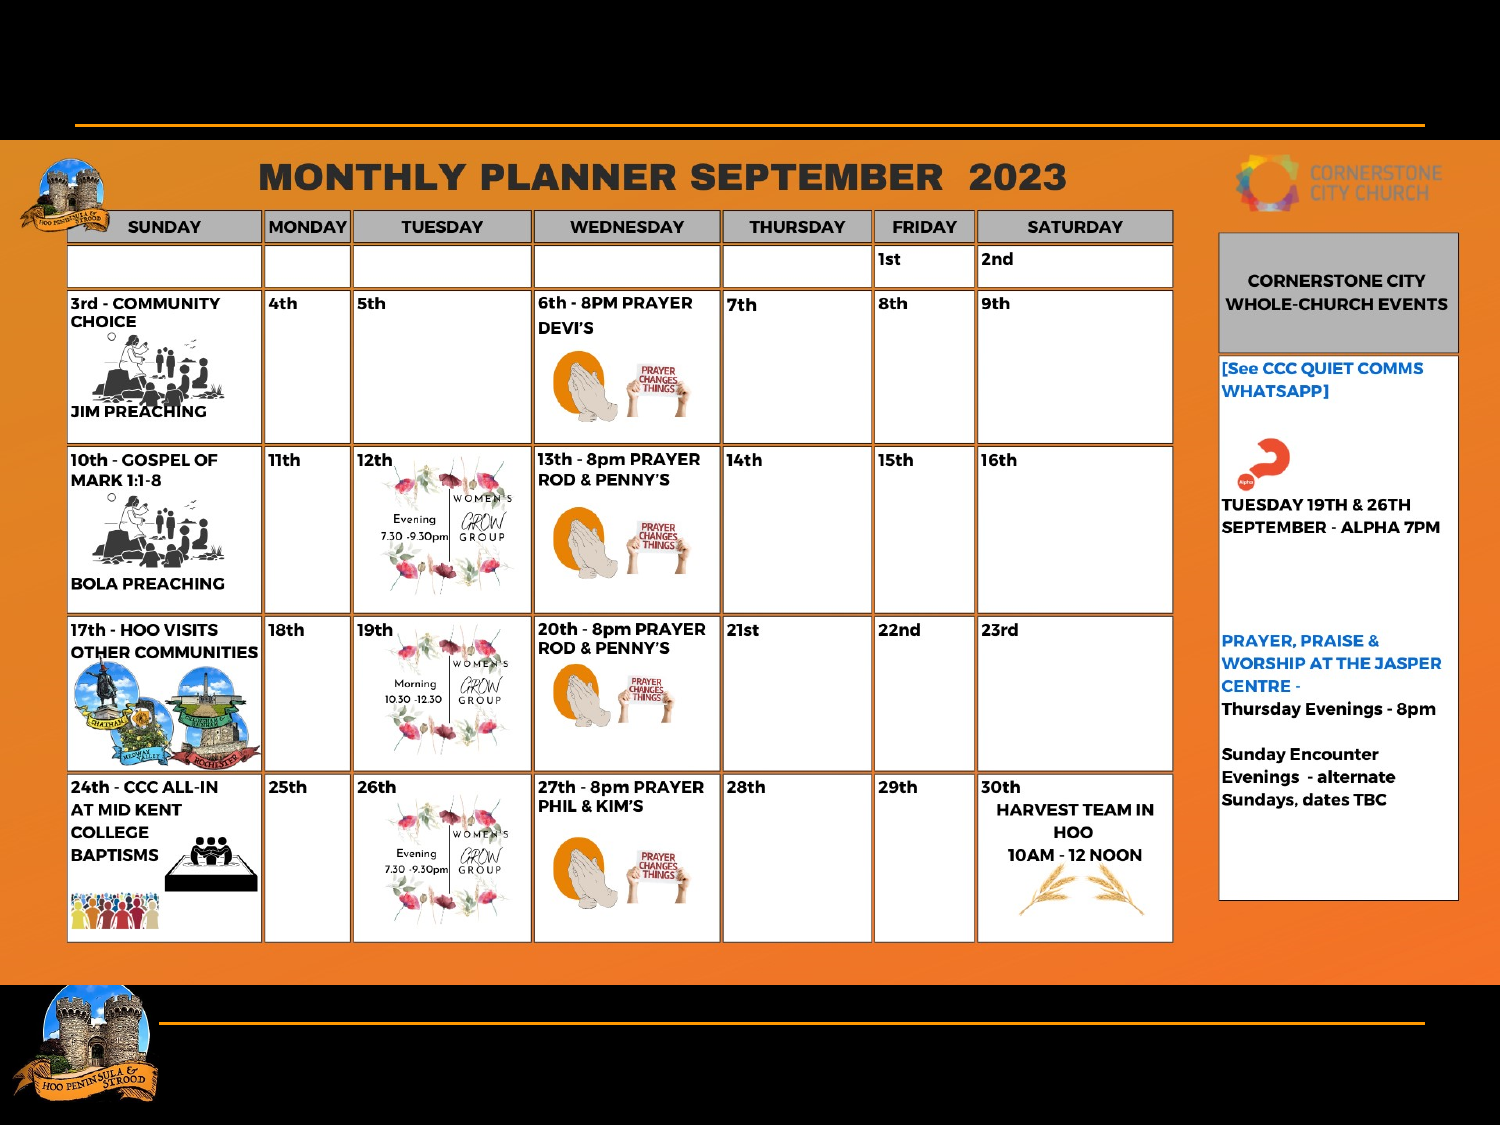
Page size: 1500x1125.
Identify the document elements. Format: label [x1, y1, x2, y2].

picture [0, 140, 1500, 1103]
